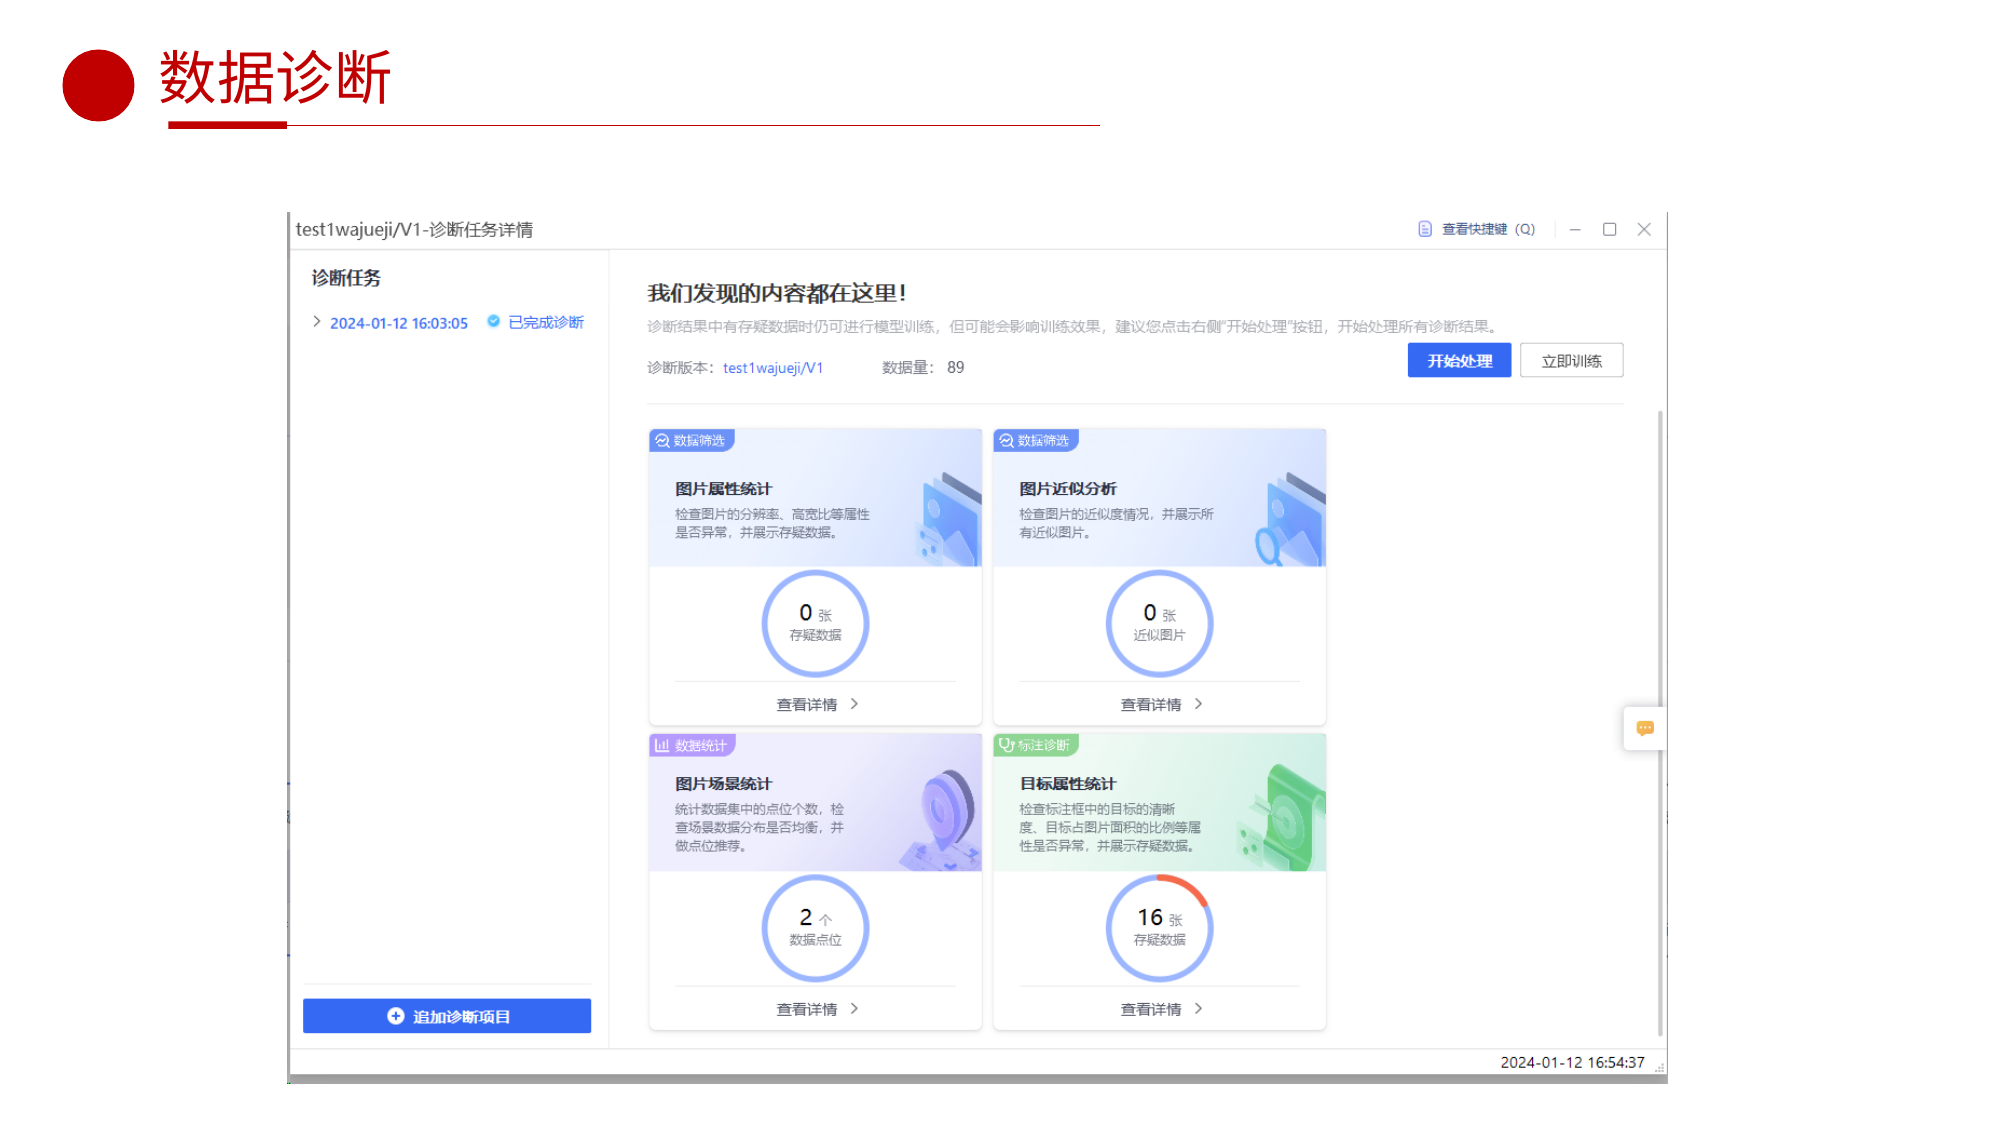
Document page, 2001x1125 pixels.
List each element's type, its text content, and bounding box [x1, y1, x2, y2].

text_box [62, 49, 135, 122]
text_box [168, 121, 1101, 130]
picture [286, 212, 1669, 1084]
title 数据诊断 [156, 38, 800, 229]
